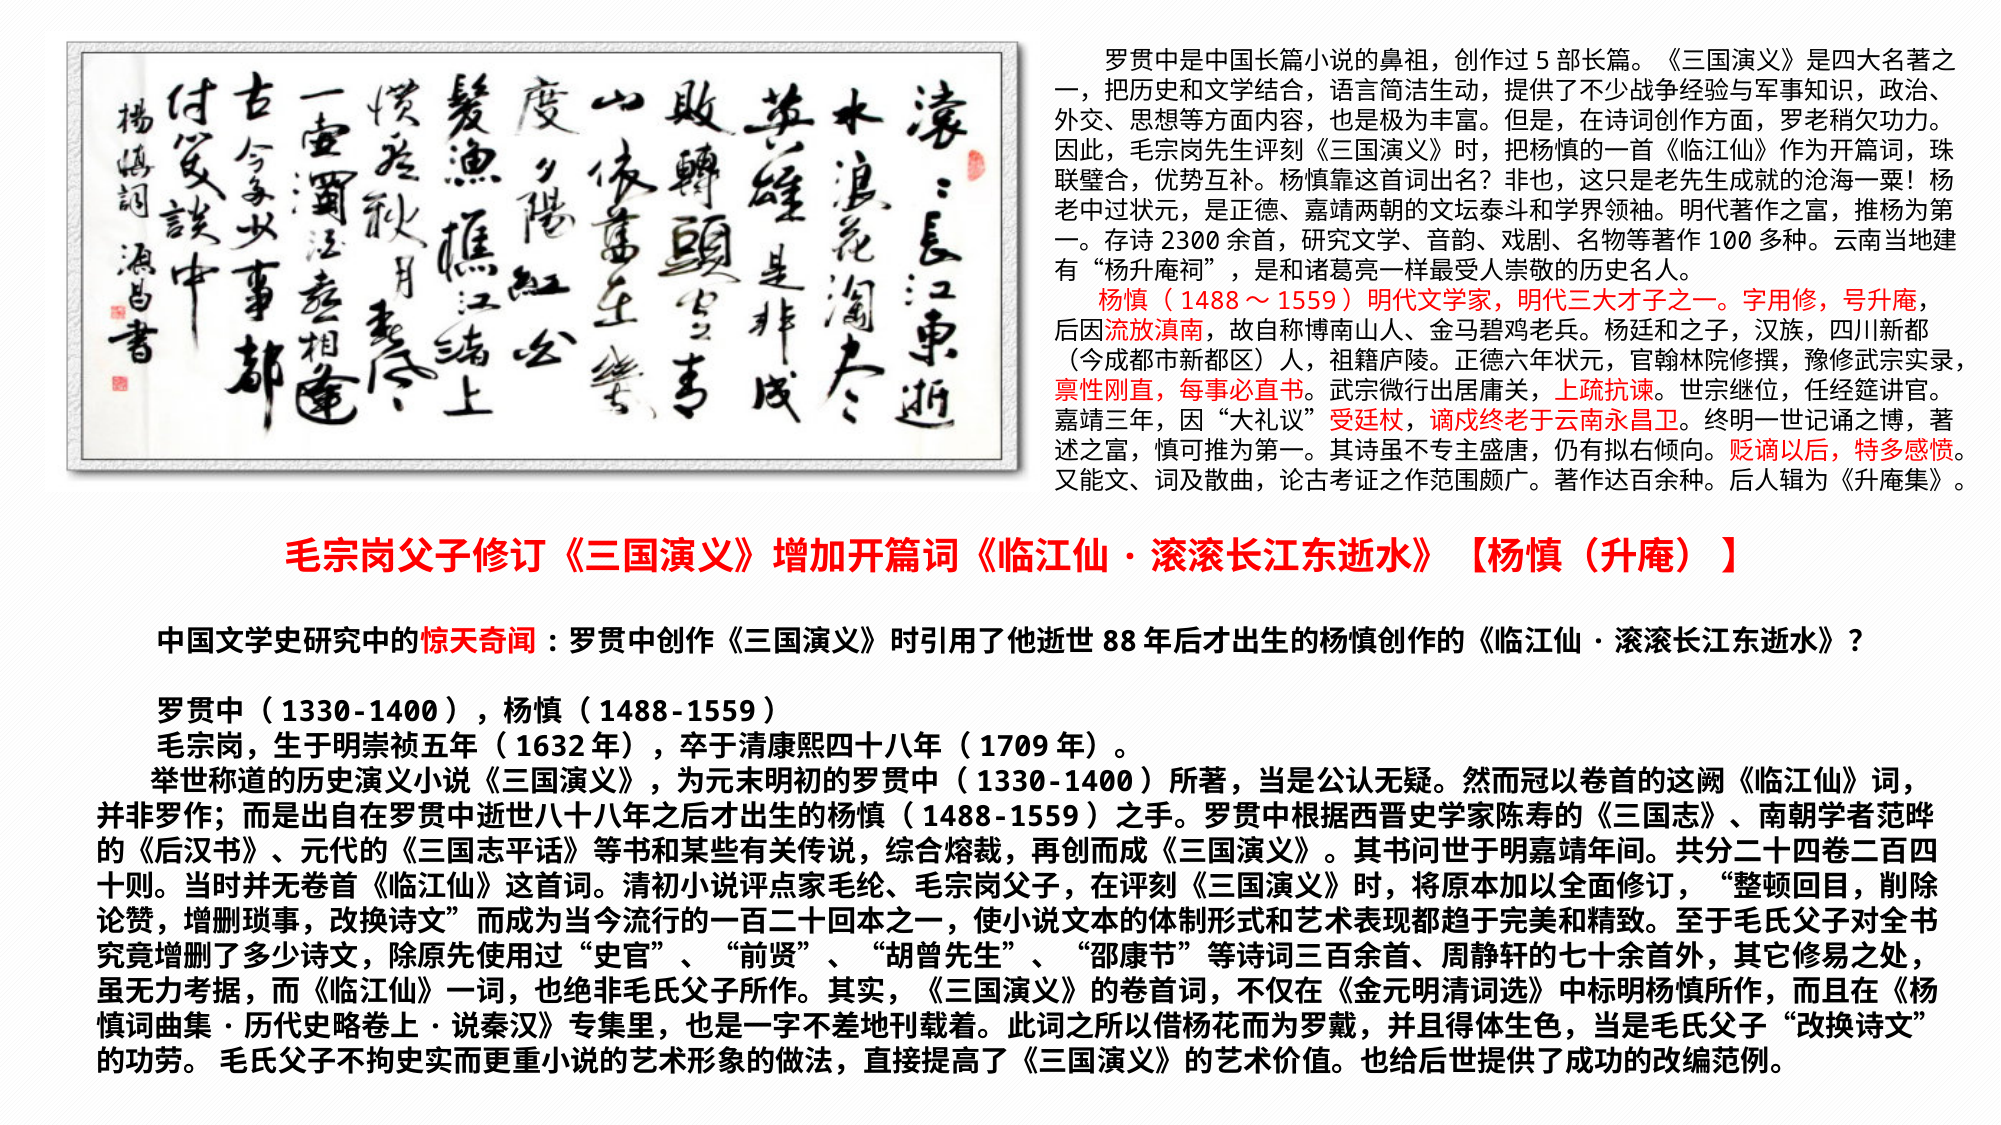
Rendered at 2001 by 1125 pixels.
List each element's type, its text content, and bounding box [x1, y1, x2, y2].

text_box 毛宗岗父子修订《三国演义》增加开篇词《临江仙·滚滚长江东逝水》【杨慎（升庵） 】 中国文学史研究中的惊天奇闻:罗贯中创作《三国演义》时引用了他逝世88年后才出生的杨慎创作的《临江仙·滚滚长江东逝水》？ 罗贯中（1330-1400），杨慎（1488-1559） 毛宗岗，生于明崇祯五年（1632年），卒于清康熙四十八年（1709年）。 举世称道的历史演义小说《三国演义》，为元末明初的罗贯中（1330-1400）所著，当是公认无疑。然而冠以卷首的这阙《临江仙》词，并非罗作；而是出自在罗贯中逝世八十八年之后才出生的杨慎（1488-1559）之手。罗贯中根据西晋史学家陈寿的《三国志》、南朝学者范晔的《后汉书》、元代的《三国志平话》等书和某些有关传说，综合熔裁，再创而成《三国演义》。其书问世于明嘉靖年间。共分二十四卷二百四十则。当时并无卷首《临江仙》这首词。清初小说评点家毛纶、毛宗岗父子，在评刻《三国演义》时，将原本加以全面修订，“整顿回目，削除论赞，增删琐事，改换诗文”而成为当今流行的一百二十回本之一，使小说文本的体制形式和艺术表现都趋于完美和精致。至于毛氏父子对全书究竟增删了多少诗文，除原先使用过“史官”、“前贤”、“胡曾先生”、“邵康节”等诗词三百余首、周静轩的七十余首外，其它修易之处，虽无力考据，而《临江仙》一词，也绝非毛氏父子所作。其实，《三国演义》的卷首词，不仅在《金元明清词选》中标明杨慎所作，而且在《杨慎词曲集·历代史略卷上·说秦汉》专集里，也是一字不差地刊载着。此词之所以借杨花而为罗戴，并且得体生色，当是毛氏父子“改换诗文”的功劳。 毛氏父子不拘史实而更重小说的艺术形象的做法，直接提高了《三国演义》的艺术价值。也给后世提供了成功的改编范例。 [81, 524, 1963, 1085]
text_box 罗贯中是中国长篇小说的鼻祖，创作过5部长篇。《三国演义》是四大名著之一，把历史和文学结合，语言简洁生动，提供了不少战争经验与军事知识，政治、外交、思想等方面内容，也是极为丰富。但是，在诗词创作方面，罗老稍欠功力。因此，毛宗岗先生评刻《三国演义》时，把杨慎的一首《临江仙》作为开篇词，珠联璧合，优势互补。杨慎靠这首词出名？非也，这只是老先生成就的沧海一粟！杨老中过状元，是正德、嘉靖两朝的文坛泰斗和学界领袖。明代著作之富，推杨为第一。存诗2300余首，研究文学、音韵、戏剧、名物等著作100多种。云南当地建有“杨升庵祠”，是和诸葛亮一样最受人崇敬的历史名人。 杨慎（1488～1559）明代文学家，明代三大才子之一。字用修，号升庵，后因流放滇南，故自称博南山人、金马碧鸡老兵。杨廷和之子，汉族，四川新都（今成都市新都区）人，祖籍庐陵。正德六年状元，官翰林院修撰，豫修武宗实录，禀性刚直，每事必直书。武宗微行出居庸关，上疏抗谏。世宗继位，任经筵讲官。嘉靖三年，因“大礼议”受廷杖，谪戍终老于云南永昌卫。终明一世记诵之博，著述之富，慎可推为第一。其诗虽不专主盛唐，仍有拟右倾向。贬谪以后，特多感愤。又能文、词及散曲，论古考证之作范围颇广。著作达百余种。后人辑为《升庵集》。 [1039, 37, 1978, 542]
picture [45, 31, 1040, 492]
